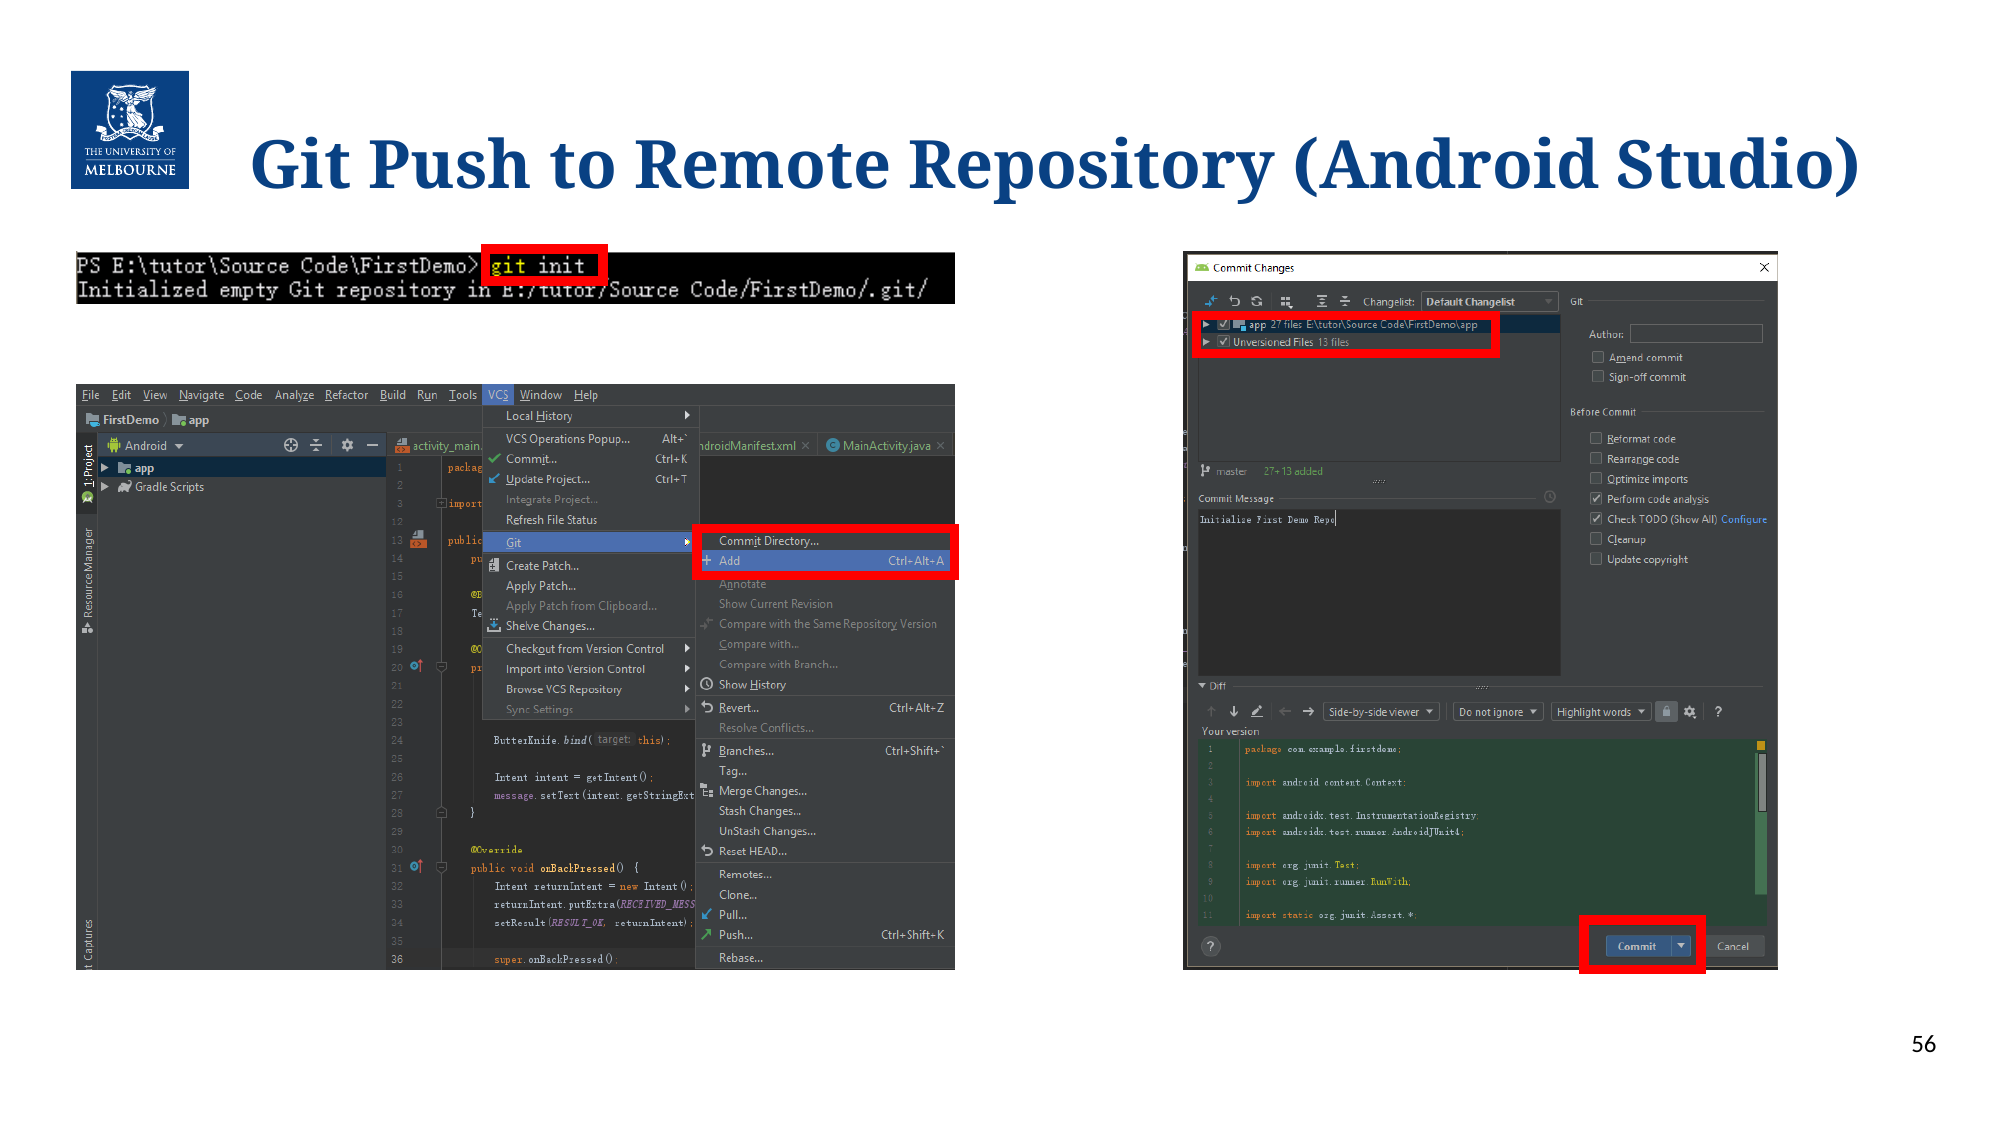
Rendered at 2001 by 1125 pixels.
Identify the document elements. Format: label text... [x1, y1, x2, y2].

slide_number 56 [1797, 1012, 1937, 1073]
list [1183, 251, 1778, 970]
title Git Push to Remote Repository (Android Studio) [234, 64, 1924, 211]
picture [76, 384, 955, 970]
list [76, 251, 955, 304]
